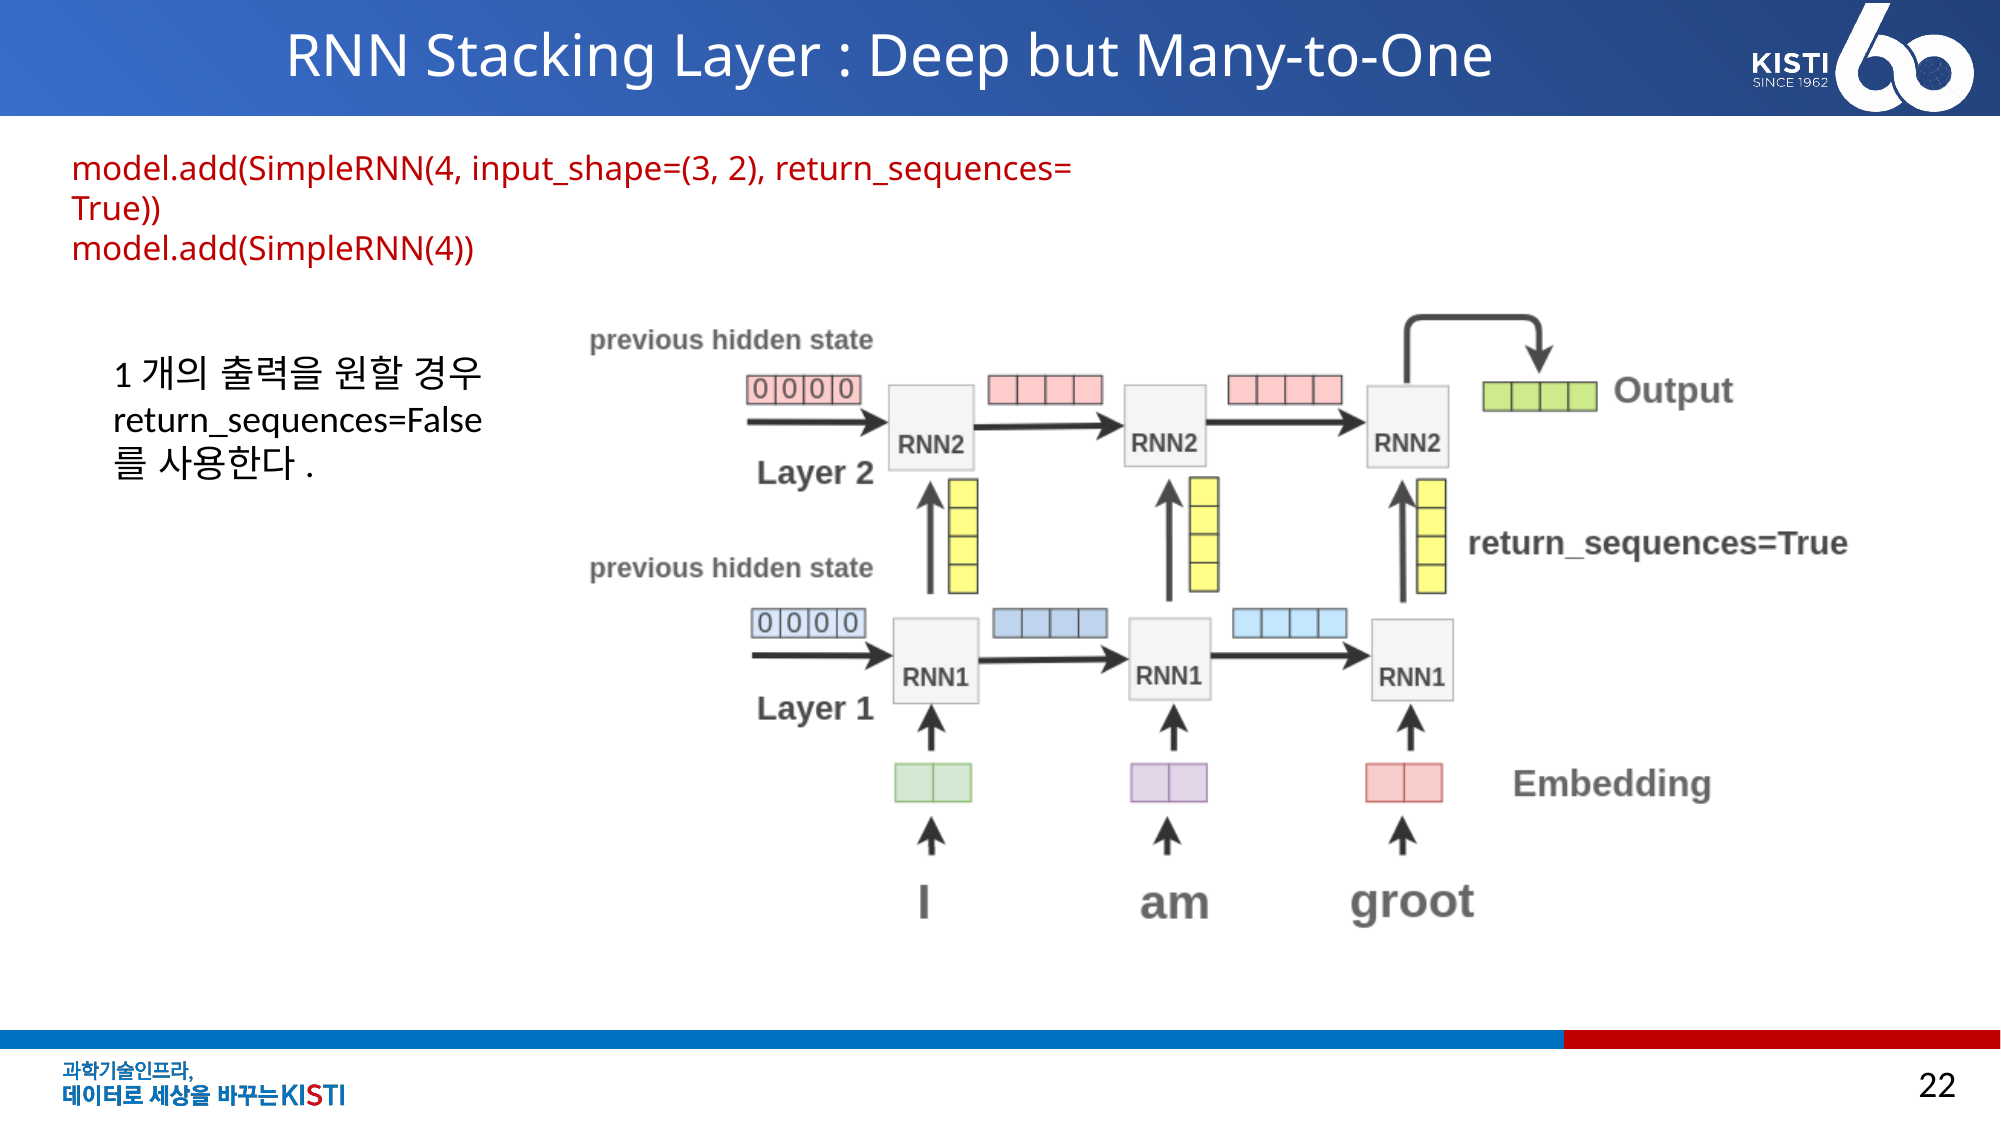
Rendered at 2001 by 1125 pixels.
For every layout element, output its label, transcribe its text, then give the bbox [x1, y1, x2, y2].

picture [1753, 3, 1974, 112]
text_box 1개의 출력을 원할 경우 return_sequences=False를 사용한다. [98, 342, 525, 493]
picture [575, 299, 1861, 951]
title RNN Stacking Layer : Deep but Many-to-One [53, 1, 1728, 114]
text_box model.add(SimpleRNN(4, input_shape=(3, 2), return_sequences=True)) model.add(SimpleRNN(4)) [56, 139, 1096, 275]
picture [63, 1061, 344, 1106]
slide_number 22 [1594, 1053, 1971, 1113]
